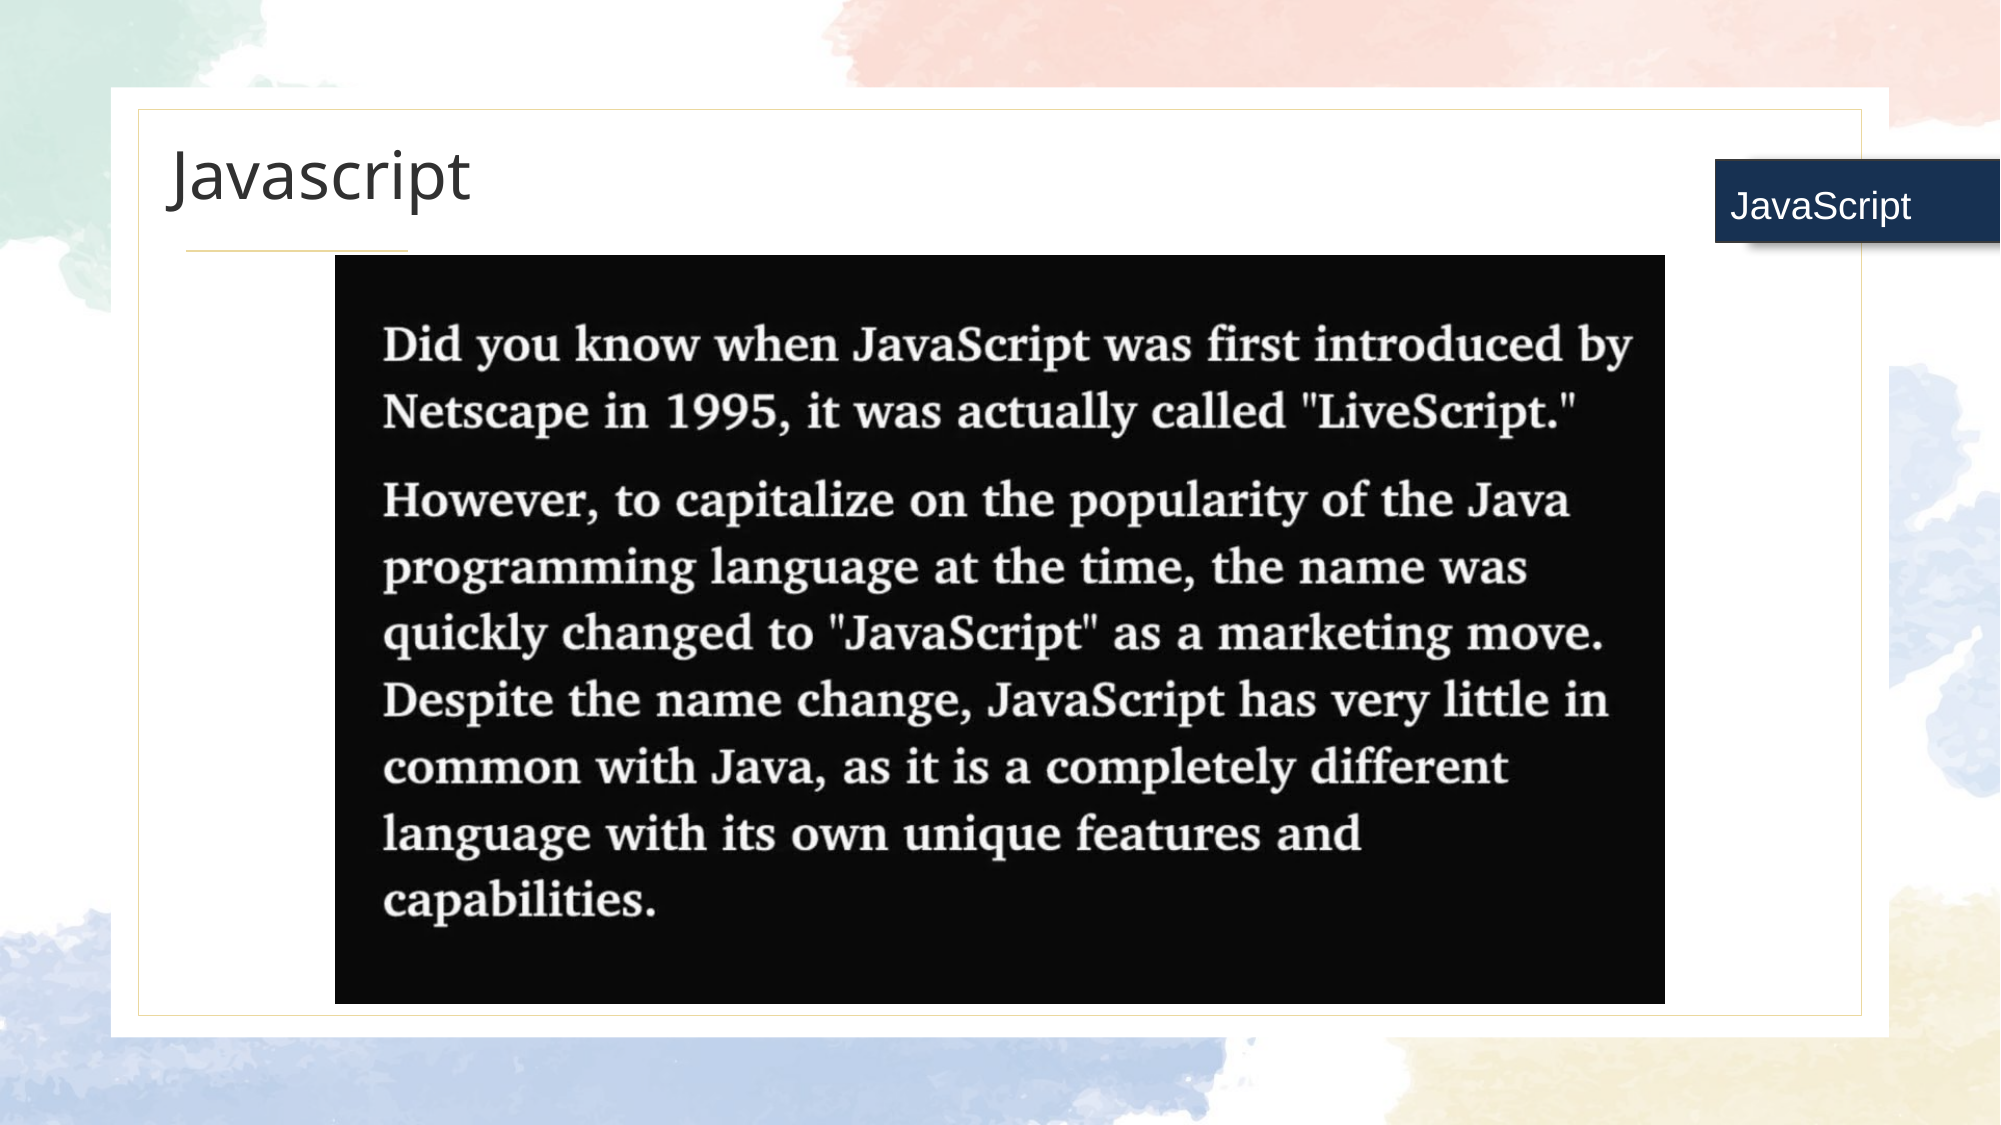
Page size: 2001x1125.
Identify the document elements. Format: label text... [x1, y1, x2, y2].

list JavaScript [1715, 159, 2000, 243]
title Javascript [155, 117, 1844, 244]
picture [334, 255, 1666, 1004]
